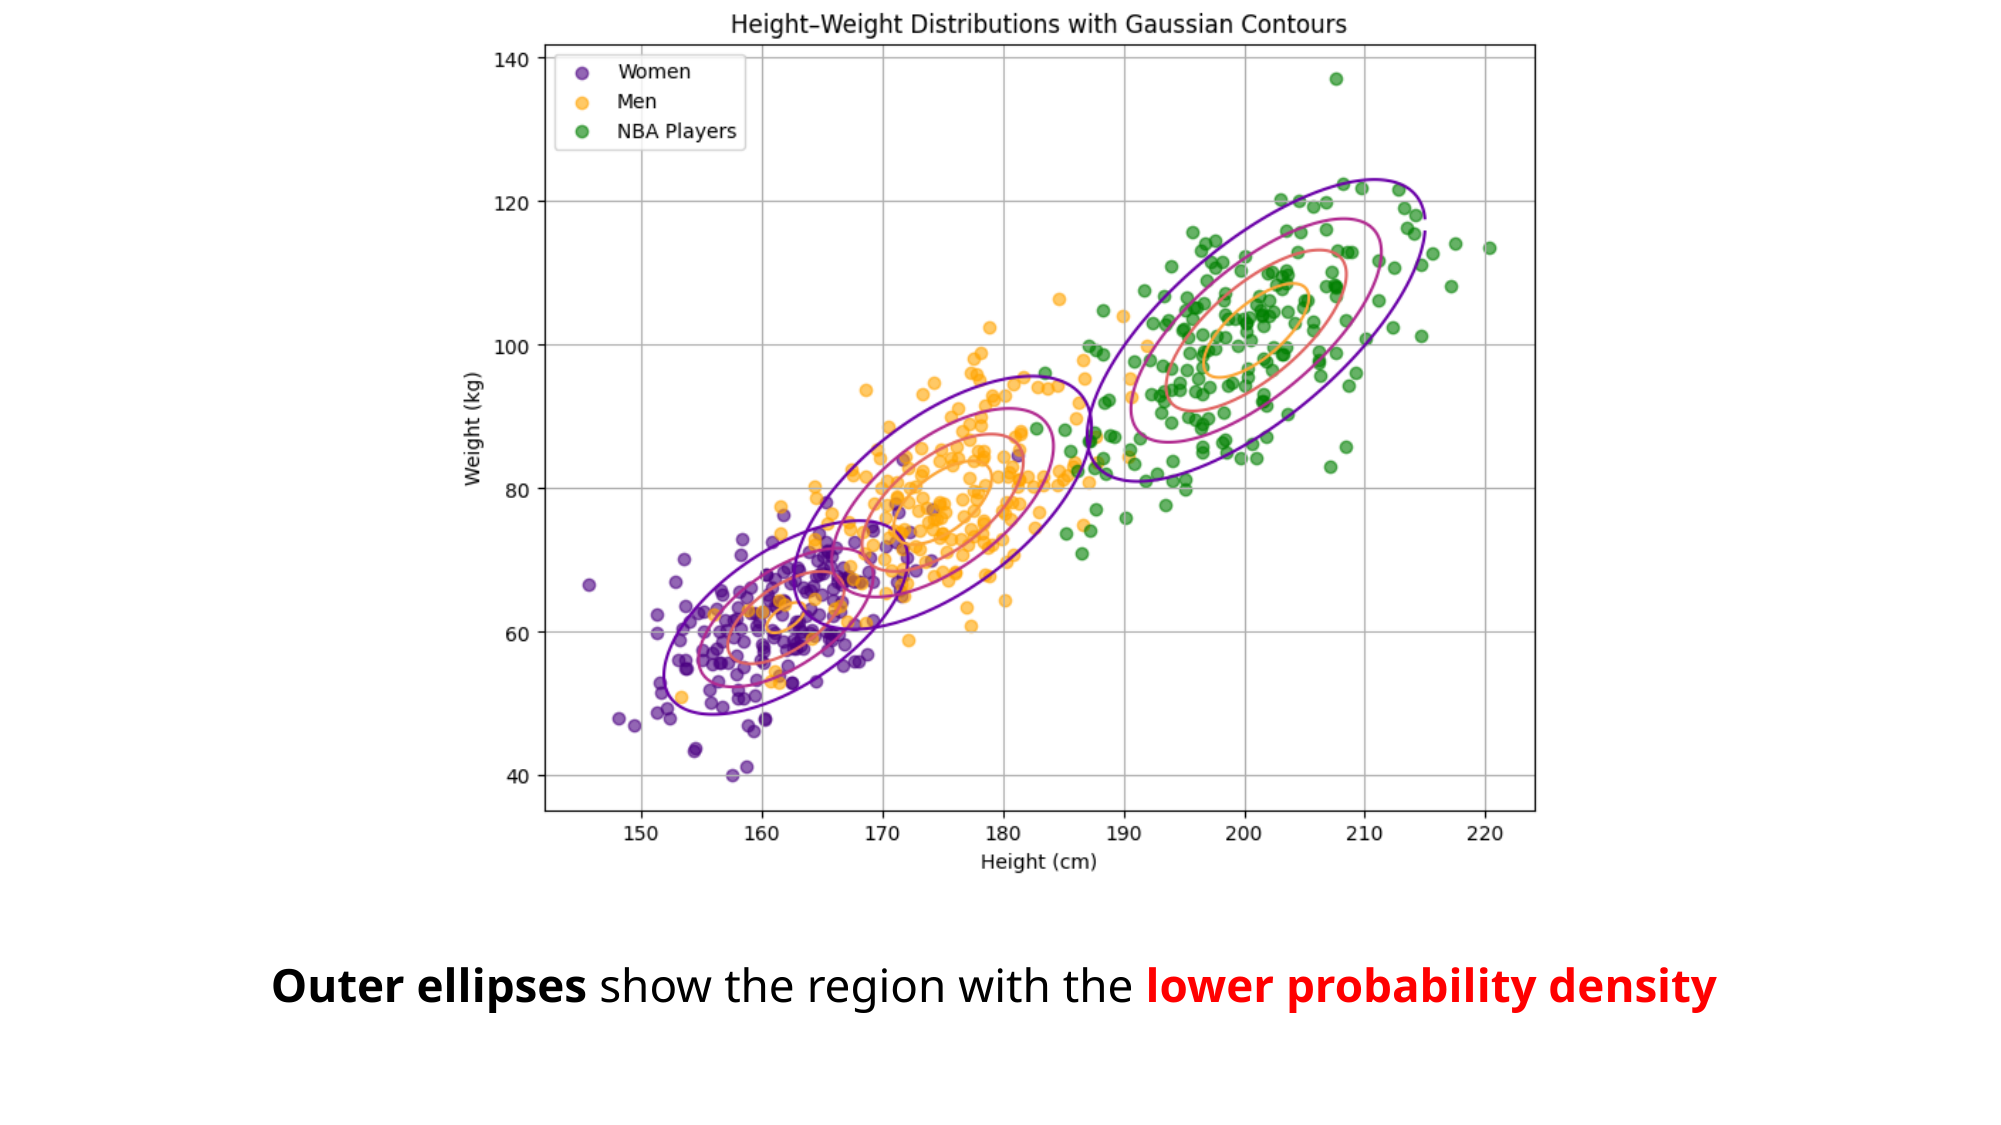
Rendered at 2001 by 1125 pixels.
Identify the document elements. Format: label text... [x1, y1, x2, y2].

text_box Outer ellipses show the region with the lower probability density [256, 949, 1744, 1019]
picture [450, 0, 1550, 887]
